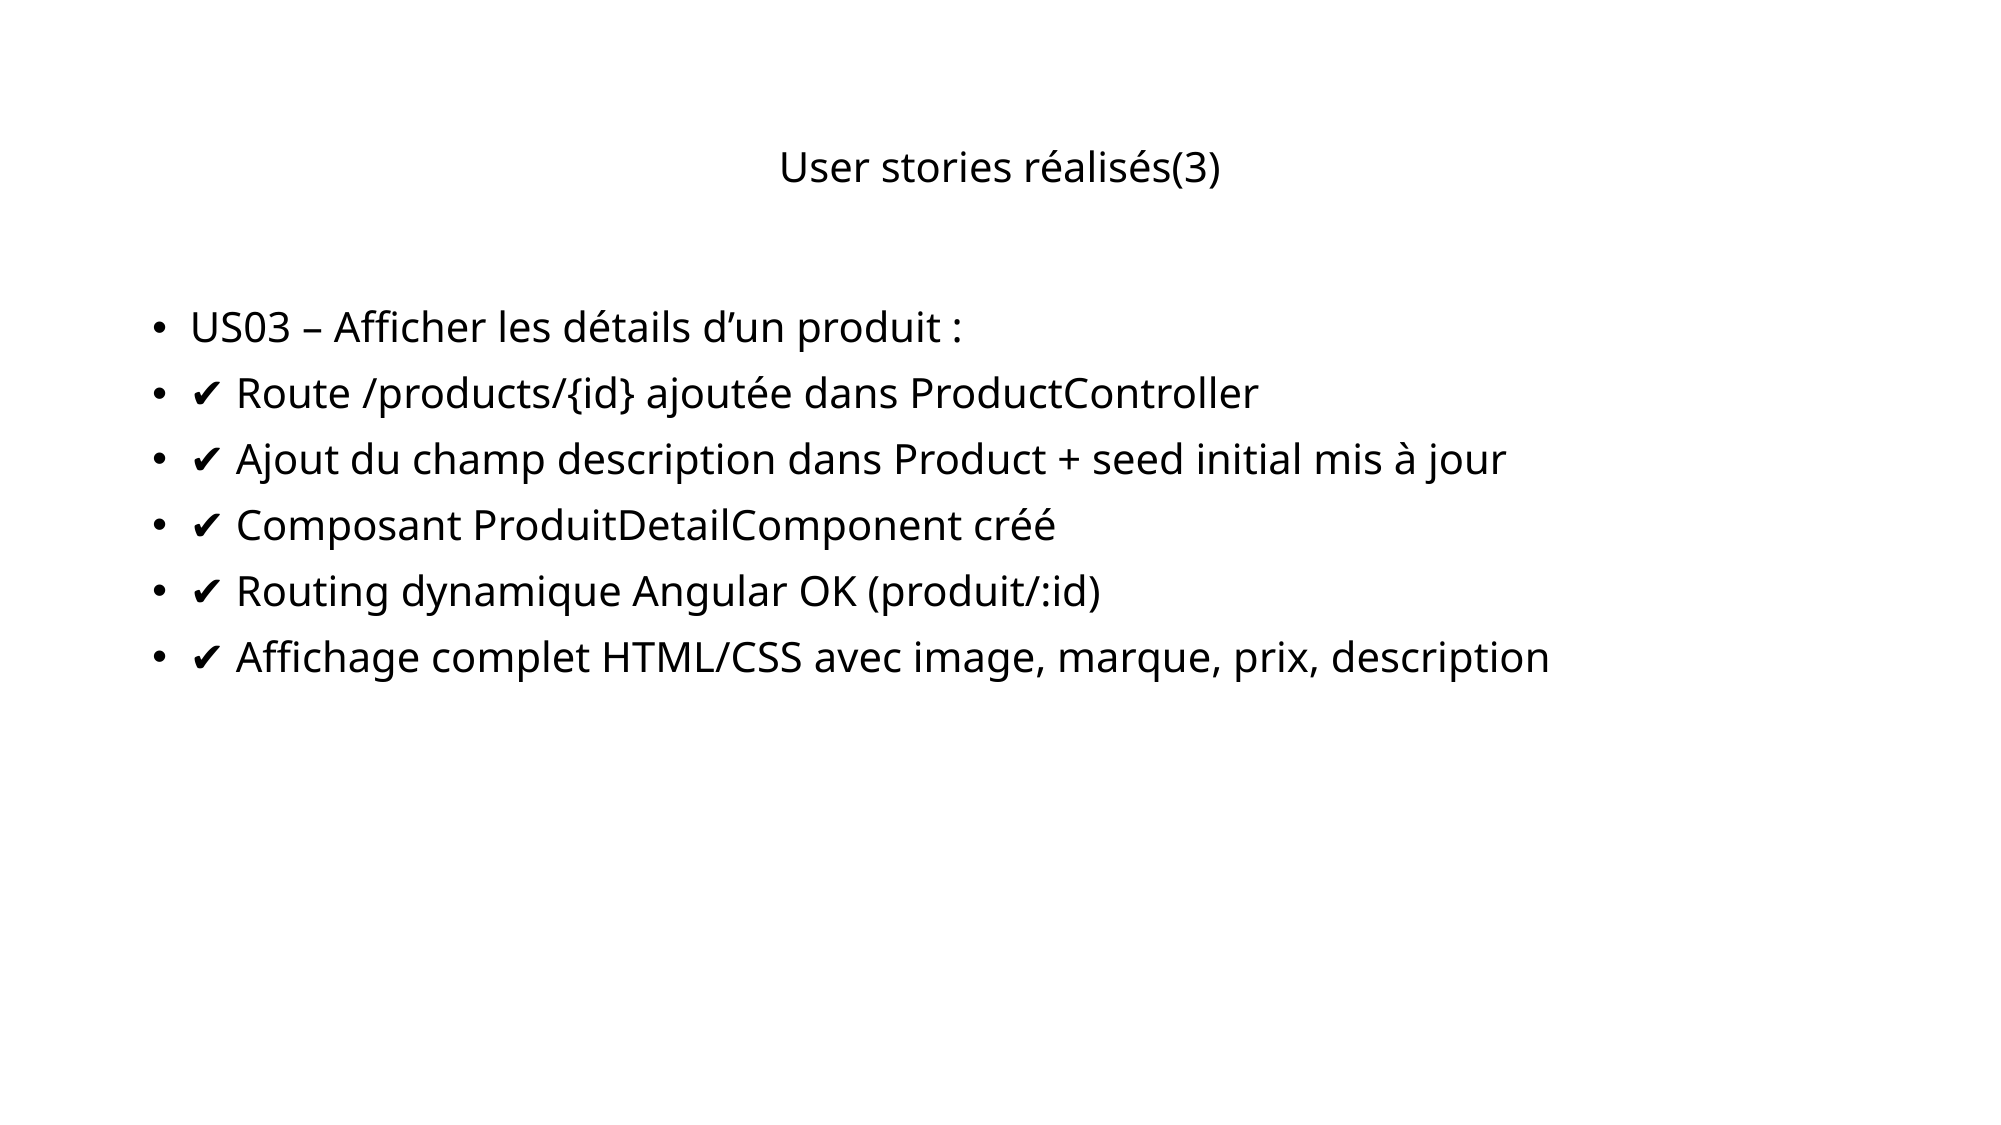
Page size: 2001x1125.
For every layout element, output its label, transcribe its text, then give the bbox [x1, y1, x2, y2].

list US03 – Afficher les détails d’un produit : ✔ Route /products/{id} ajoutée dans ProductController ✔ Ajout du champ description dans Product + seed initial mis à jour ✔ Composant ProduitDetailComponent créé ✔ Routing dynamique Angular OK (produit/:id) ✔ Affichage complet HTML/CSS avec image, marque, prix, description [137, 299, 1863, 1014]
title User stories réalisés(3) [137, 59, 1863, 278]
